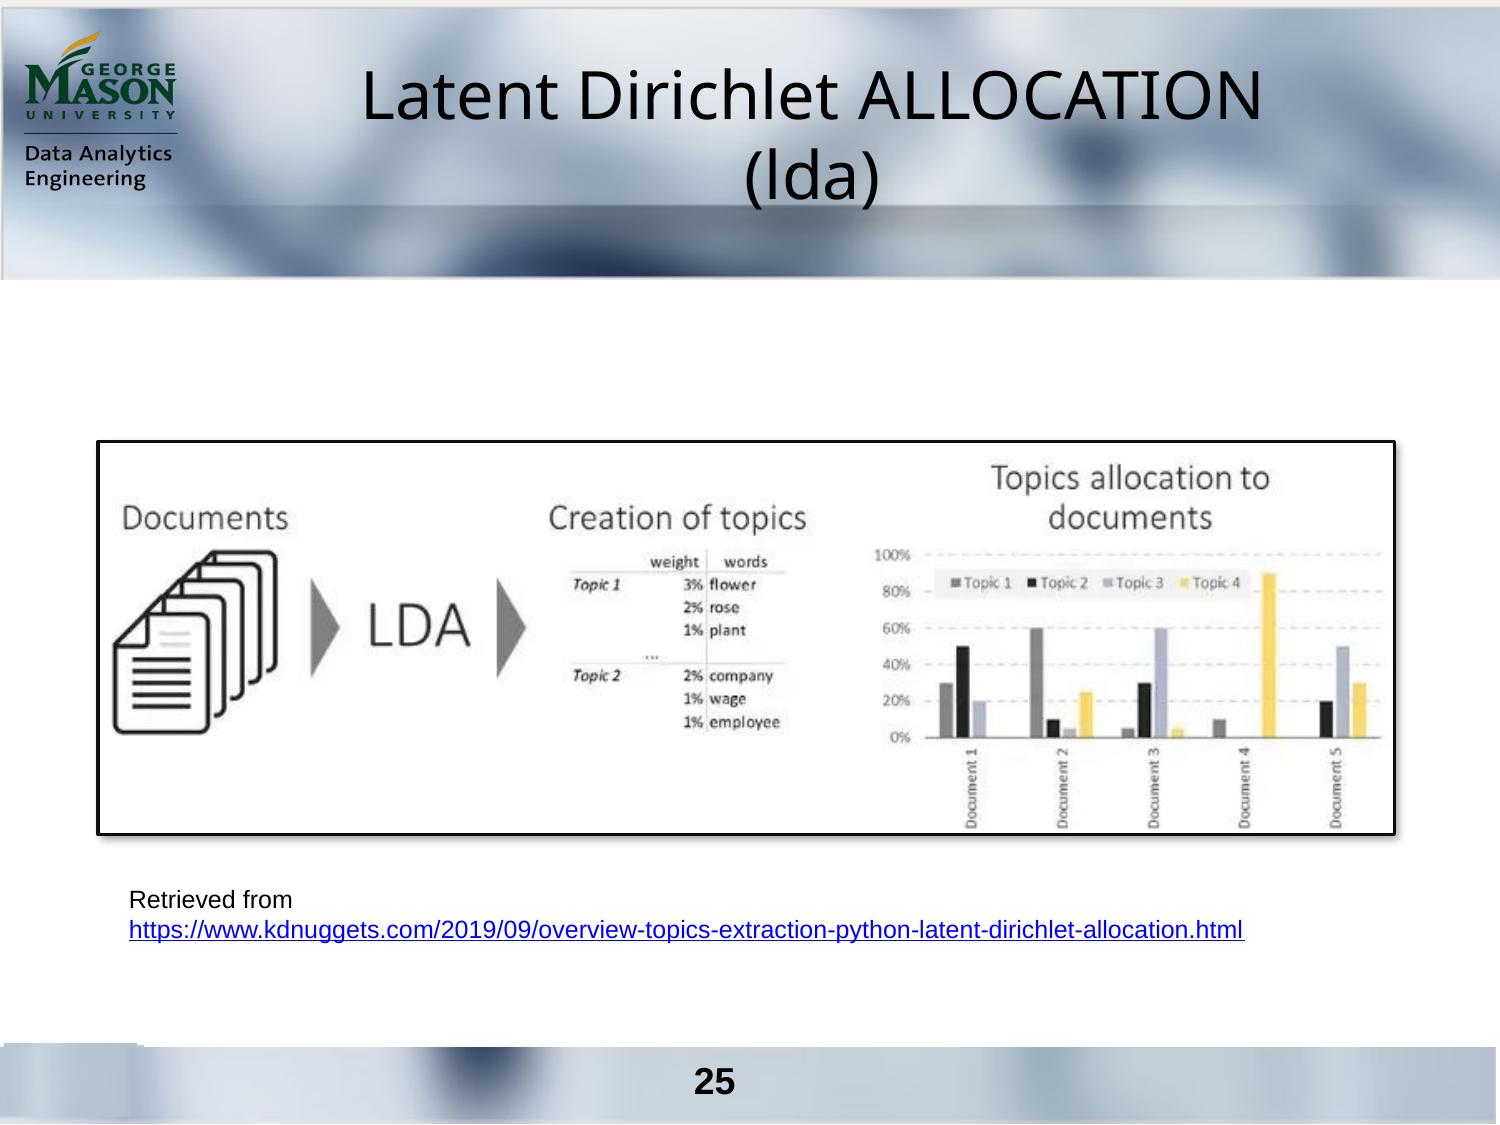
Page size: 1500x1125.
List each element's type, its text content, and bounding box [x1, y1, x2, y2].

picture [99, 443, 1394, 834]
picture [0, 0, 1500, 281]
text_box Retrieved from https://www.kdnuggets.com/2019/09/overview-topics-extraction-python-latent-dirichlet-allocation.html [113, 876, 1393, 952]
picture [0, 1043, 1497, 1124]
